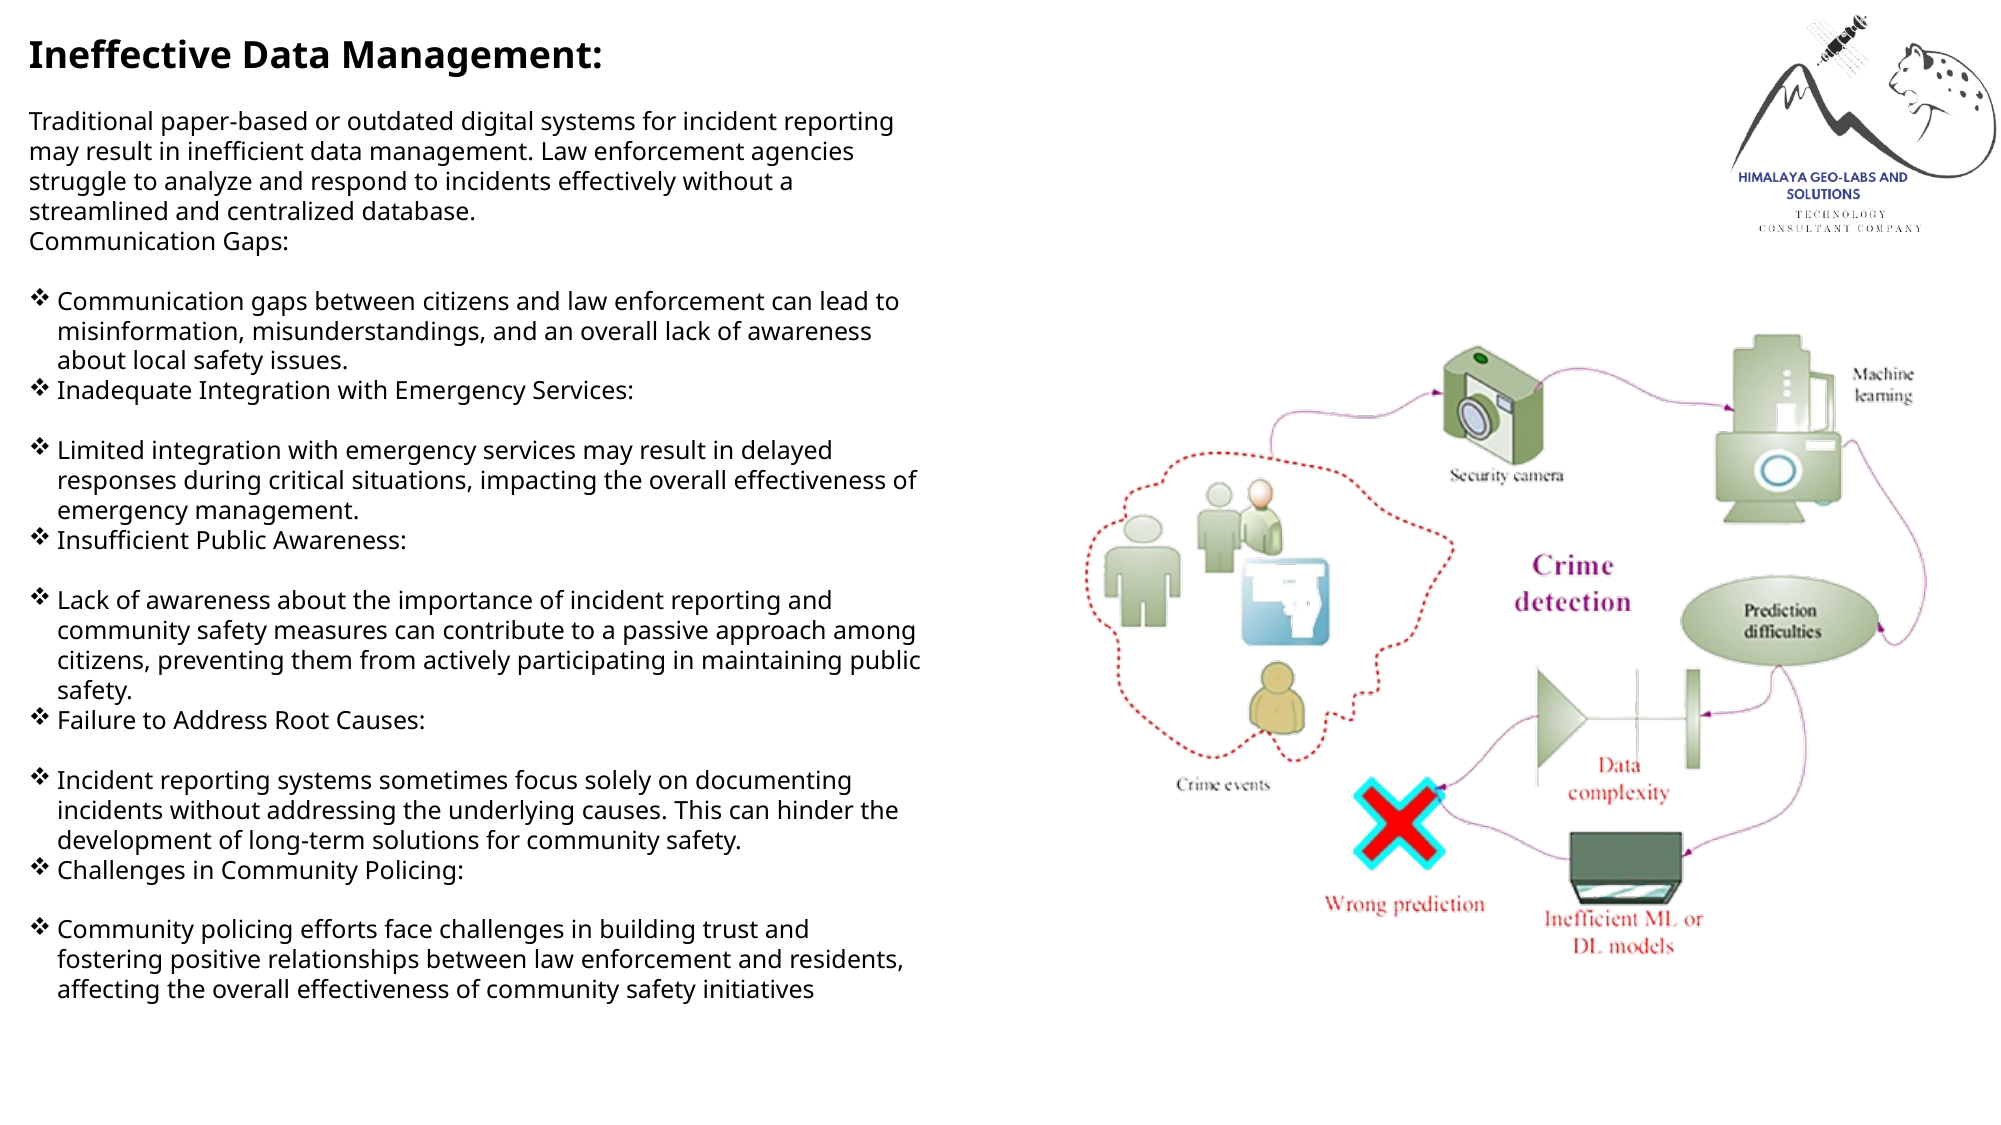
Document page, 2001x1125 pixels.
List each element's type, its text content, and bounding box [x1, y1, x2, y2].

text_box Ineffective Data Management: Traditional paper-based or outdated digital systems for incident reporting may result in inefficient data management. Law enforcement agencies struggle to analyze and respond to incidents effectively without a streamlined and centralized database. Communication Gaps: Communication gaps between citizens and law enforcement can lead to misinformation, misunderstandings, and an overall lack of awareness about local safety issues. Inadequate Integration with Emergency Services: Limited integration with emergency services may result in delayed responses during critical situations, impacting the overall effectiveness of emergency management. Insufficient Public Awareness: Lack of awareness about the importance of incident reporting and community safety measures can contribute to a passive approach among citizens, preventing them from actively participating in maintaining public safety. Failure to Address Root Causes: Incident reporting systems sometimes focus solely on documenting incidents without addressing the underlying causes. This can hinder the development of long-term solutions for community safety. Challenges in Community Policing: Community policing efforts face challenges in building trust and fostering positive relationships between law enforcement and residents, affecting the overall effectiveness of community safety initiatives [14, 23, 939, 1012]
picture [1084, 333, 1928, 955]
picture [1728, 0, 2000, 271]
